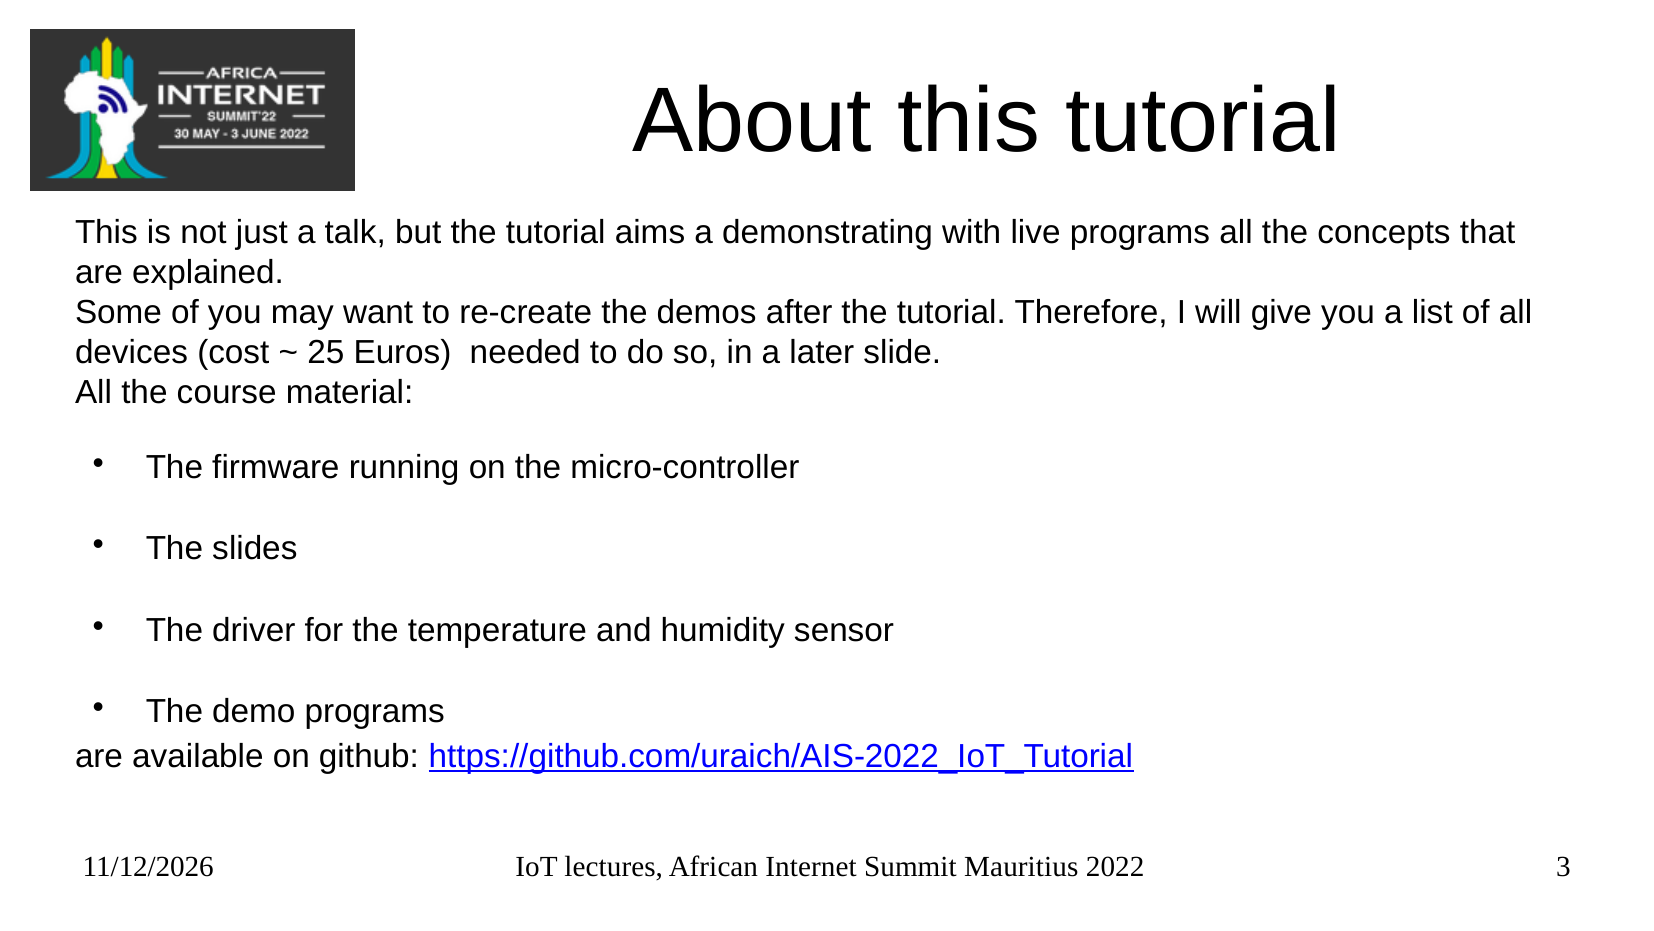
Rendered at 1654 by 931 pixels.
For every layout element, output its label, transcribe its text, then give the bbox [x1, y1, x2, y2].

list This is not just a talk, but the tutorial aims a demonstrating with live programs all the concepts that are explained. Some of you may want to re-create the demos after the tutorial. Therefore, I will give you a list of all devices (cost ~ 25 Euros) needed to do so, in a later slide. All the course material: The firmware running on the micro-controller The slides The driver for the temperature and humidity sensor The demo programs are available on github: https://github.com/uraich/AIS-2022_IoT_Tutorial [75, 210, 1564, 825]
picture [30, 29, 355, 191]
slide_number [82, 847, 468, 912]
title About this tutorial [403, 37, 1571, 193]
slide_number 3 [1185, 847, 1571, 912]
footer IoT lectures, African Internet Summit Mauritius 2022 [509, 847, 1152, 912]
